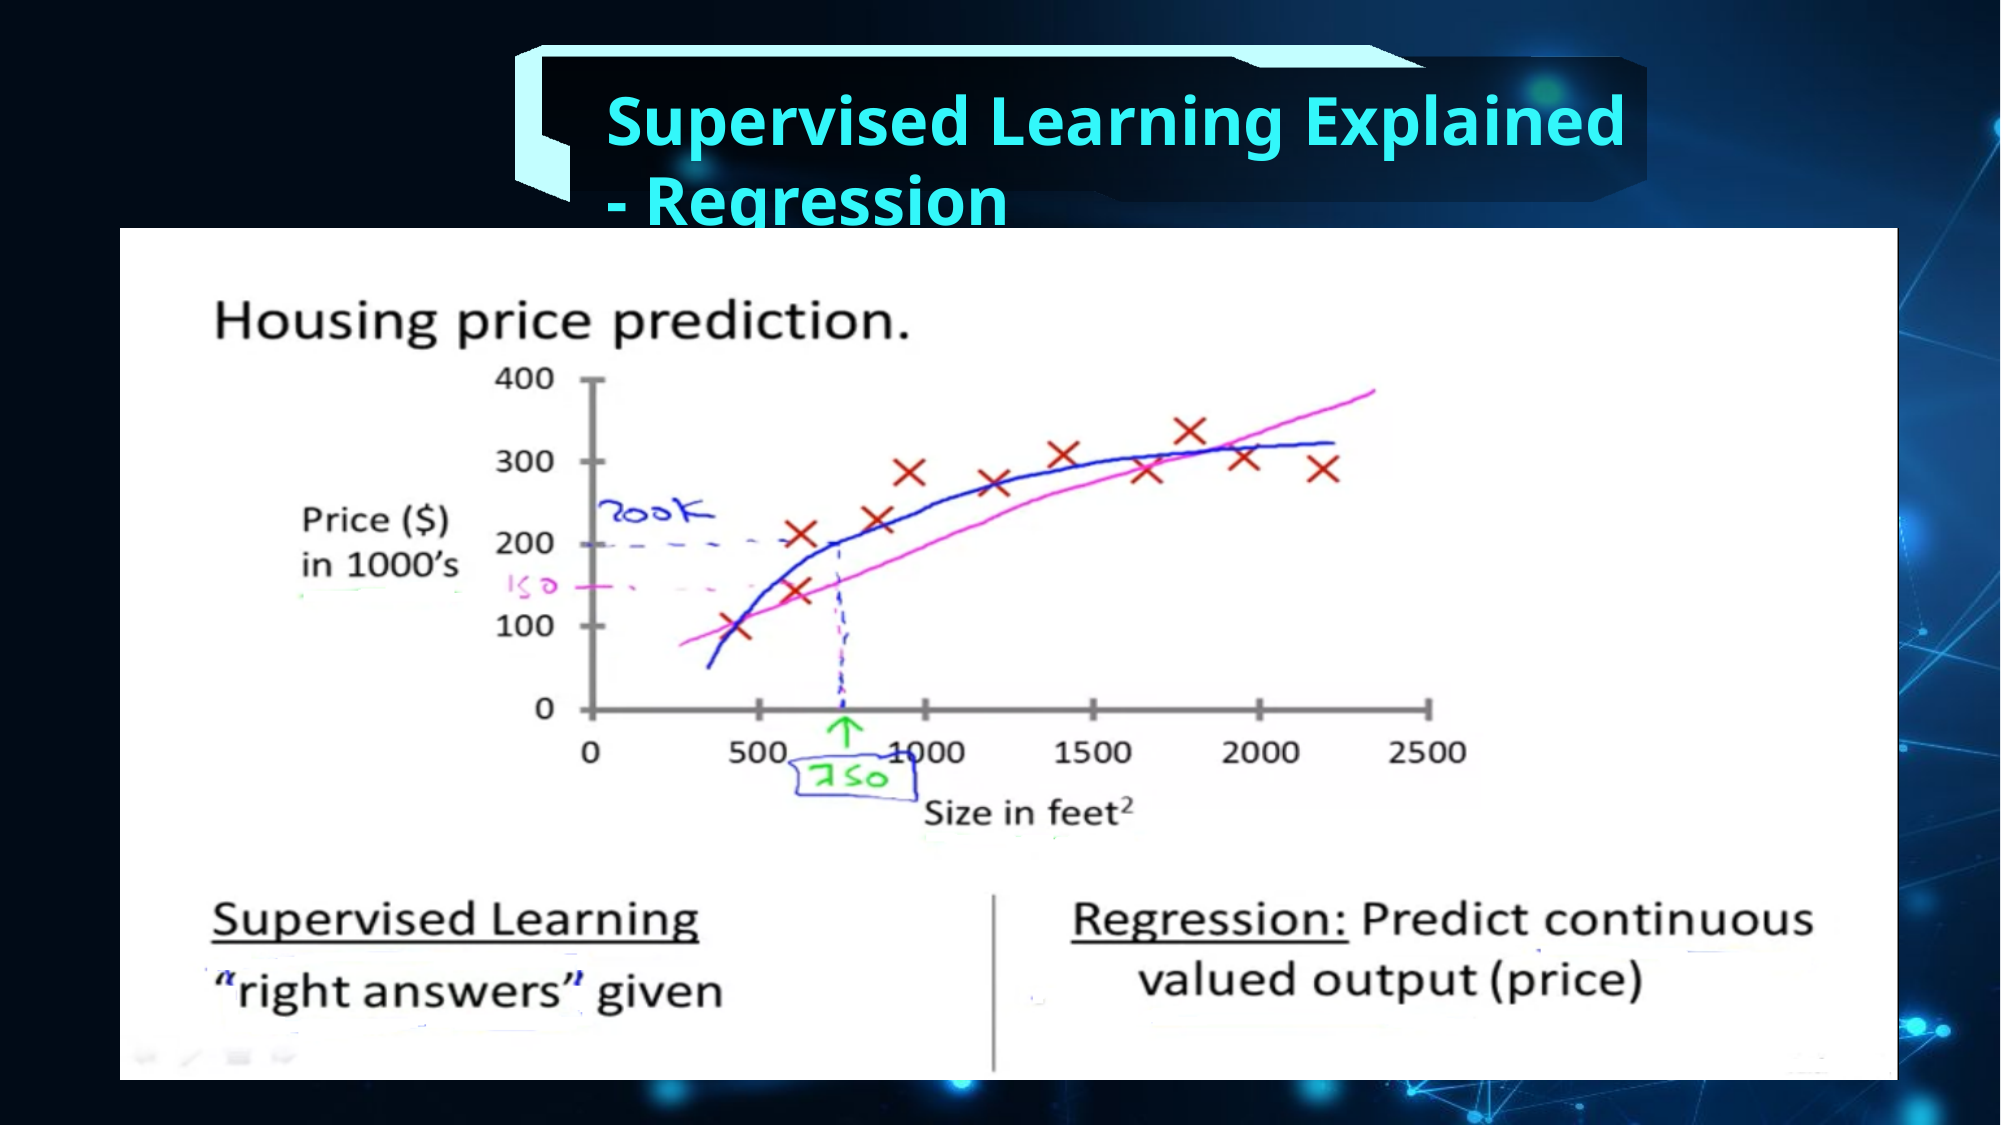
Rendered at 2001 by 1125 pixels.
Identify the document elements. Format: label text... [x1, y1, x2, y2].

text_box Supervised Learning Explained - Regression [591, 202, 1647, 228]
picture [0, 0, 2001, 1125]
